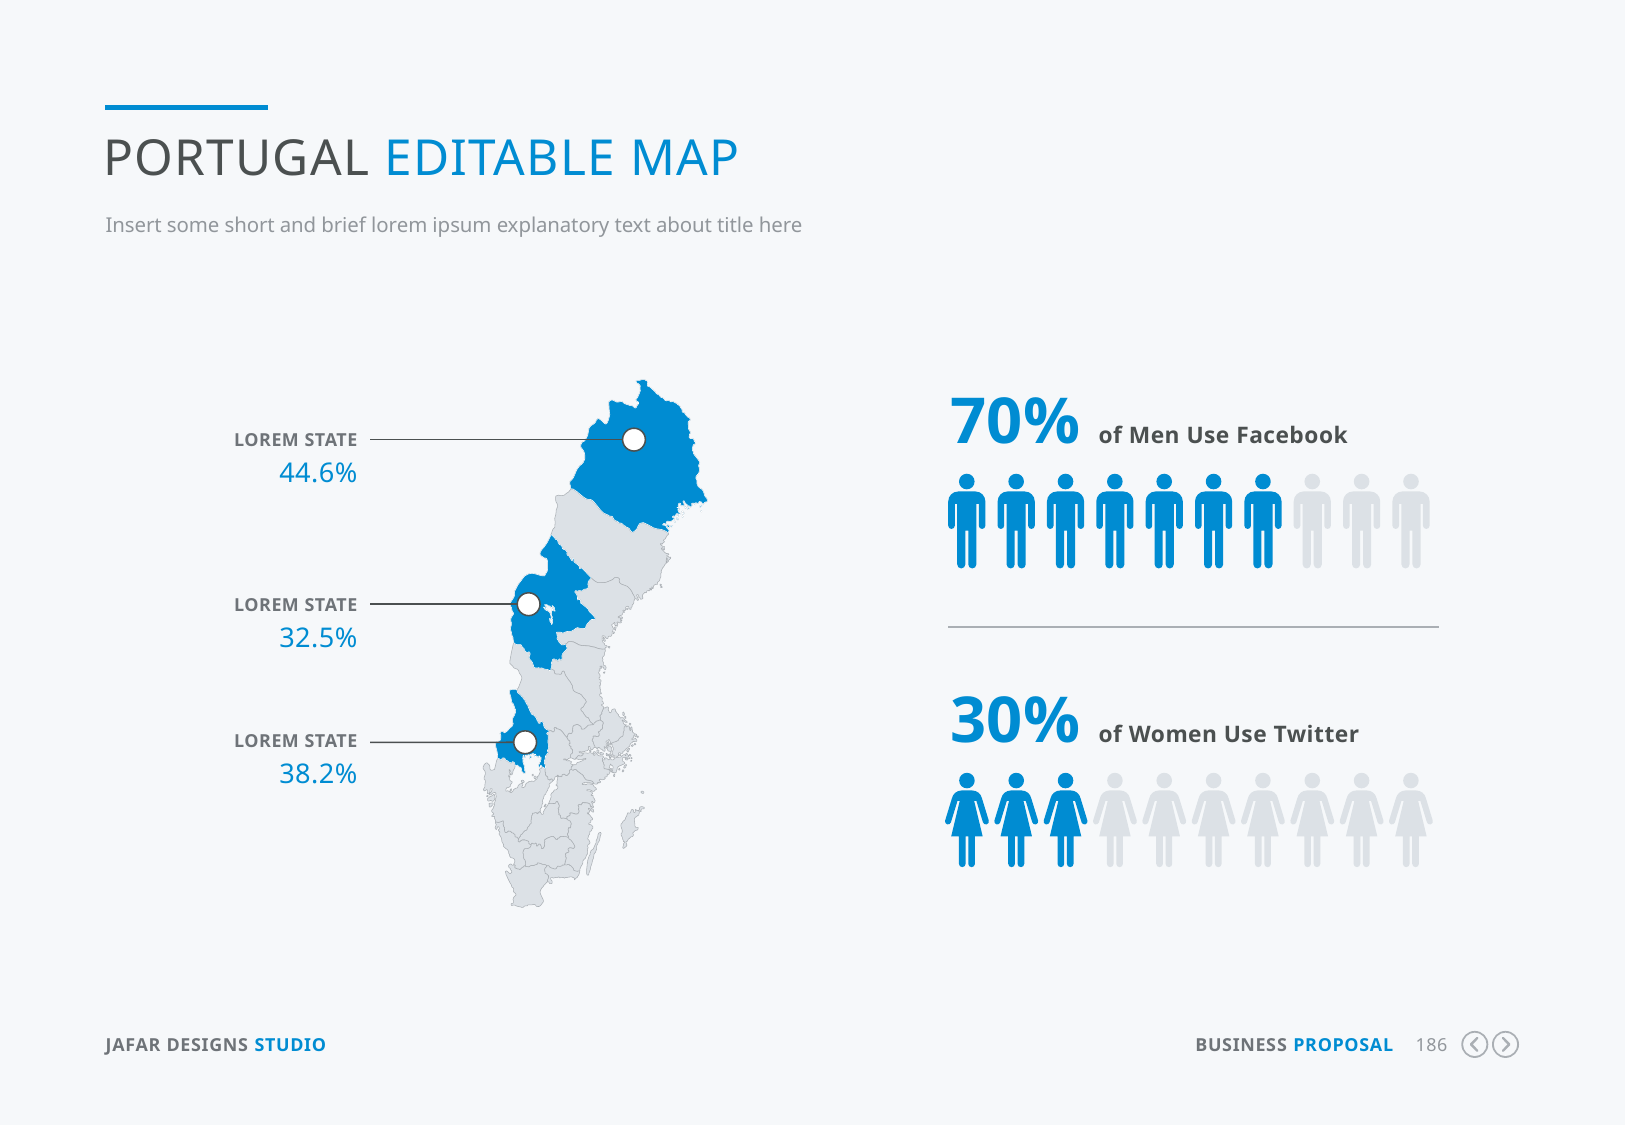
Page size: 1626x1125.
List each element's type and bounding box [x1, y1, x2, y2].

text_box [198, 428, 358, 488]
text_box [198, 593, 358, 654]
text_box [948, 473, 1430, 569]
list [105, 209, 1519, 241]
text_box [949, 380, 1439, 457]
text_box [198, 729, 358, 790]
text_box [949, 678, 1439, 755]
text_box [945, 772, 1434, 868]
list [103, 125, 1518, 188]
text_box [370, 379, 708, 908]
